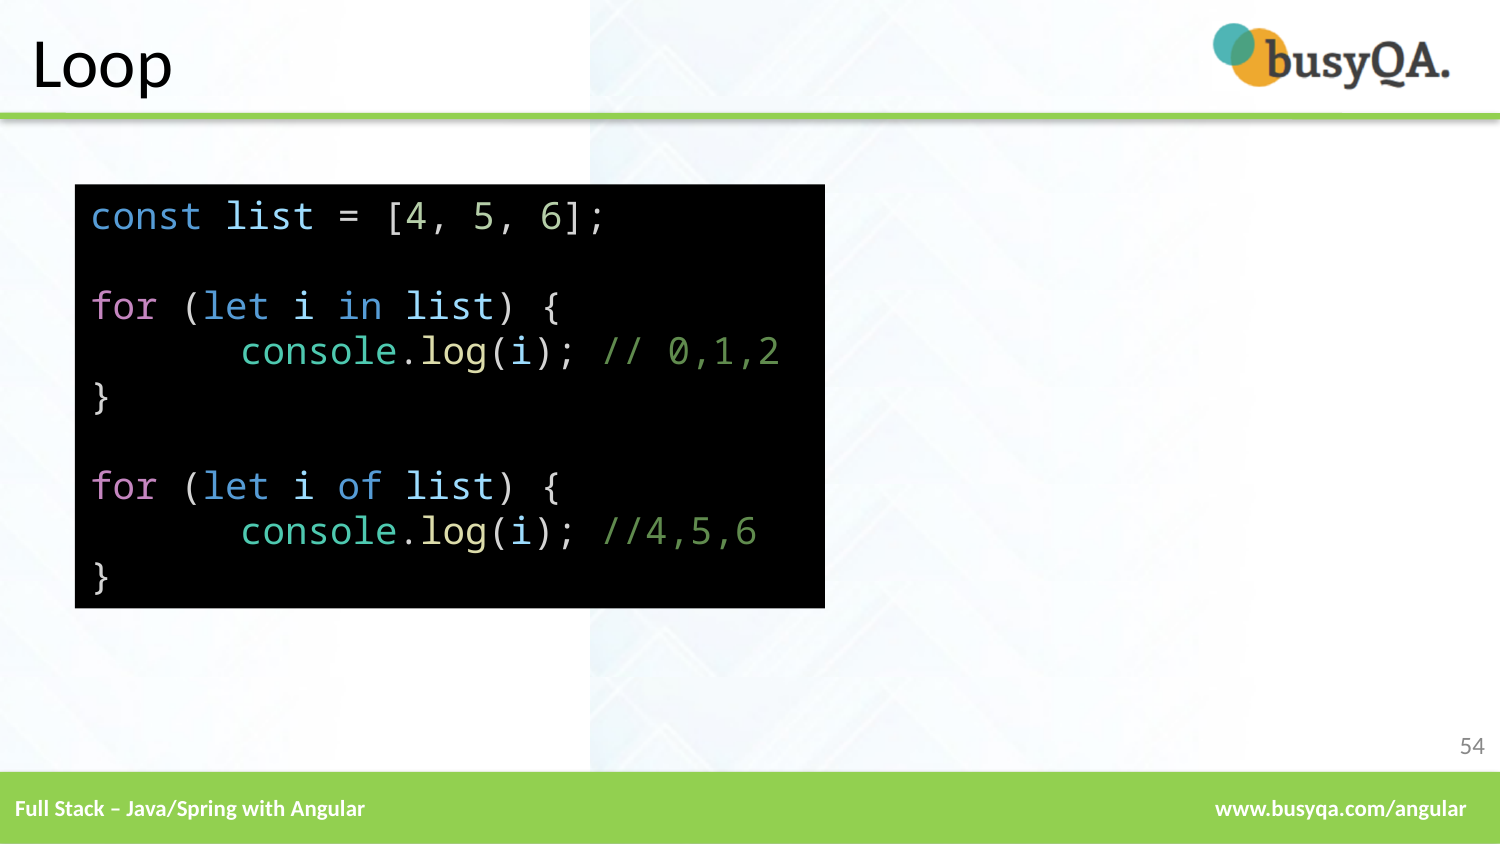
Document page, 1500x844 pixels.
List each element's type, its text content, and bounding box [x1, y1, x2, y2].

picture [0, 119, 1500, 771]
text_box const list = [4, 5, 6]; for (let i in list) { console.log(i); // 0,1,2 } for (let i of list) { console.log(i); //4,5,6 } [74, 184, 825, 609]
picture [0, 0, 1500, 113]
title Loop [17, 8, 1368, 110]
